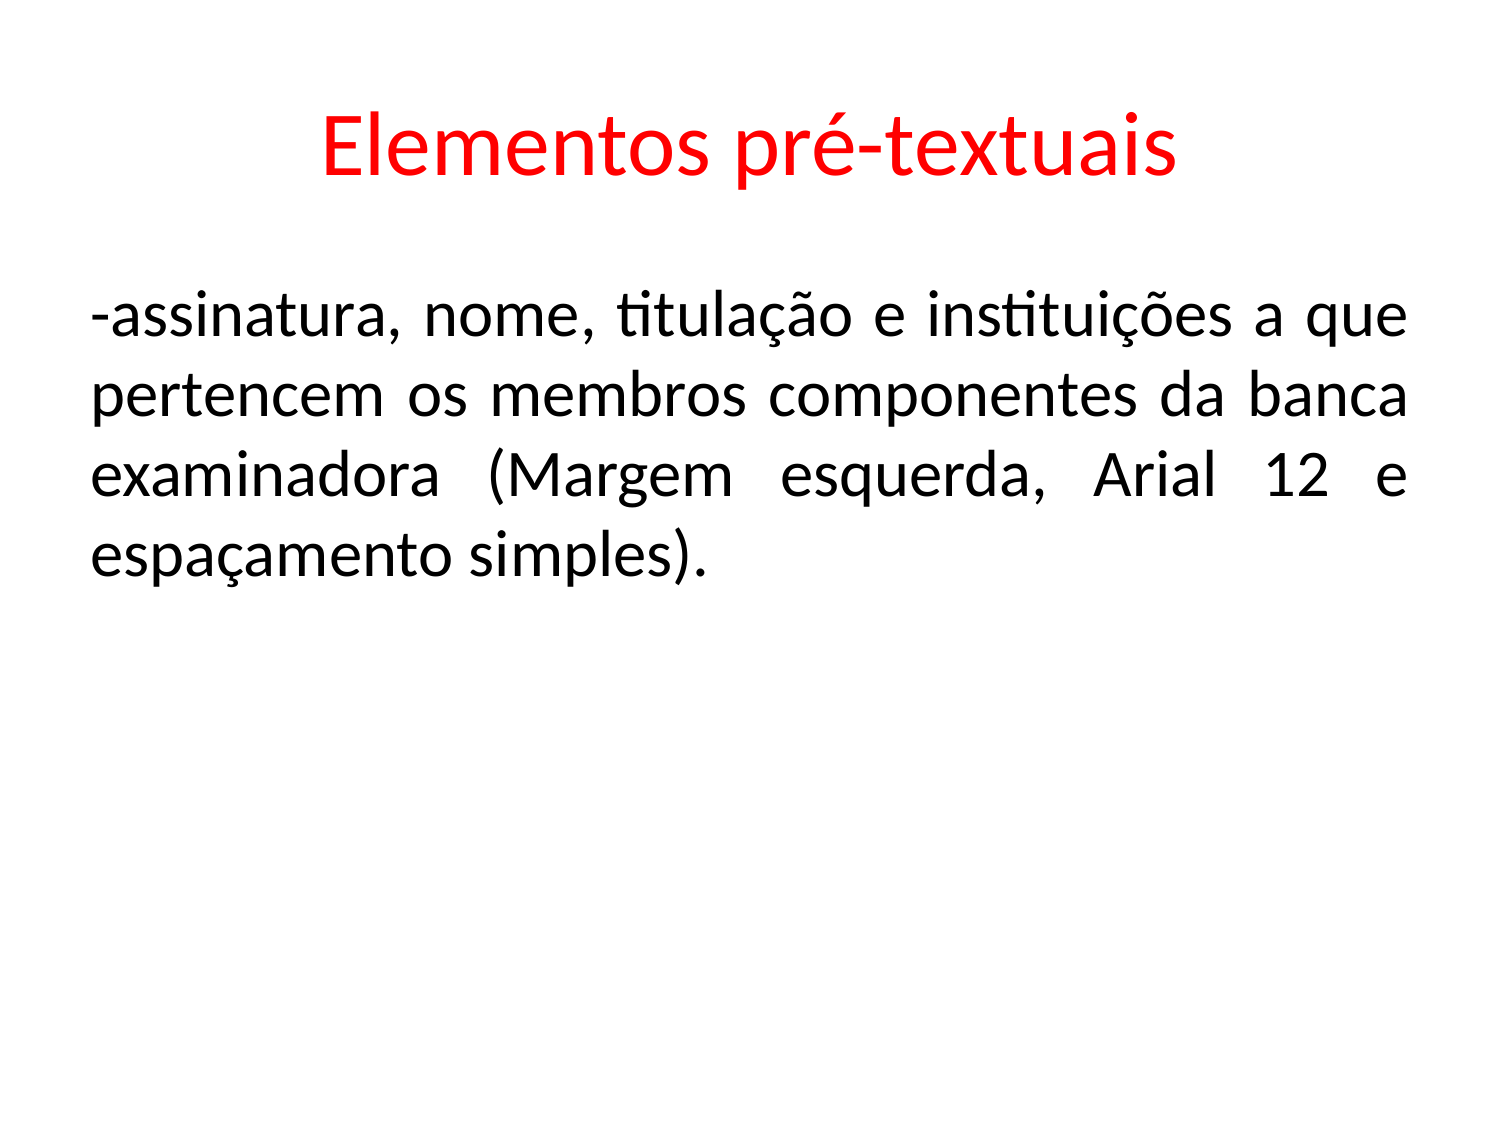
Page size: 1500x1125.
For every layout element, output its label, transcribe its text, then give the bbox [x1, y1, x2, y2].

title Elementos pré-textuais [75, 45, 1425, 233]
list -assinatura, nome, titulação e instituições a que pertencem os membros componentes da banca examinadora (Margem esquerda, Arial 12 e espaçamento simples). [75, 262, 1425, 1005]
